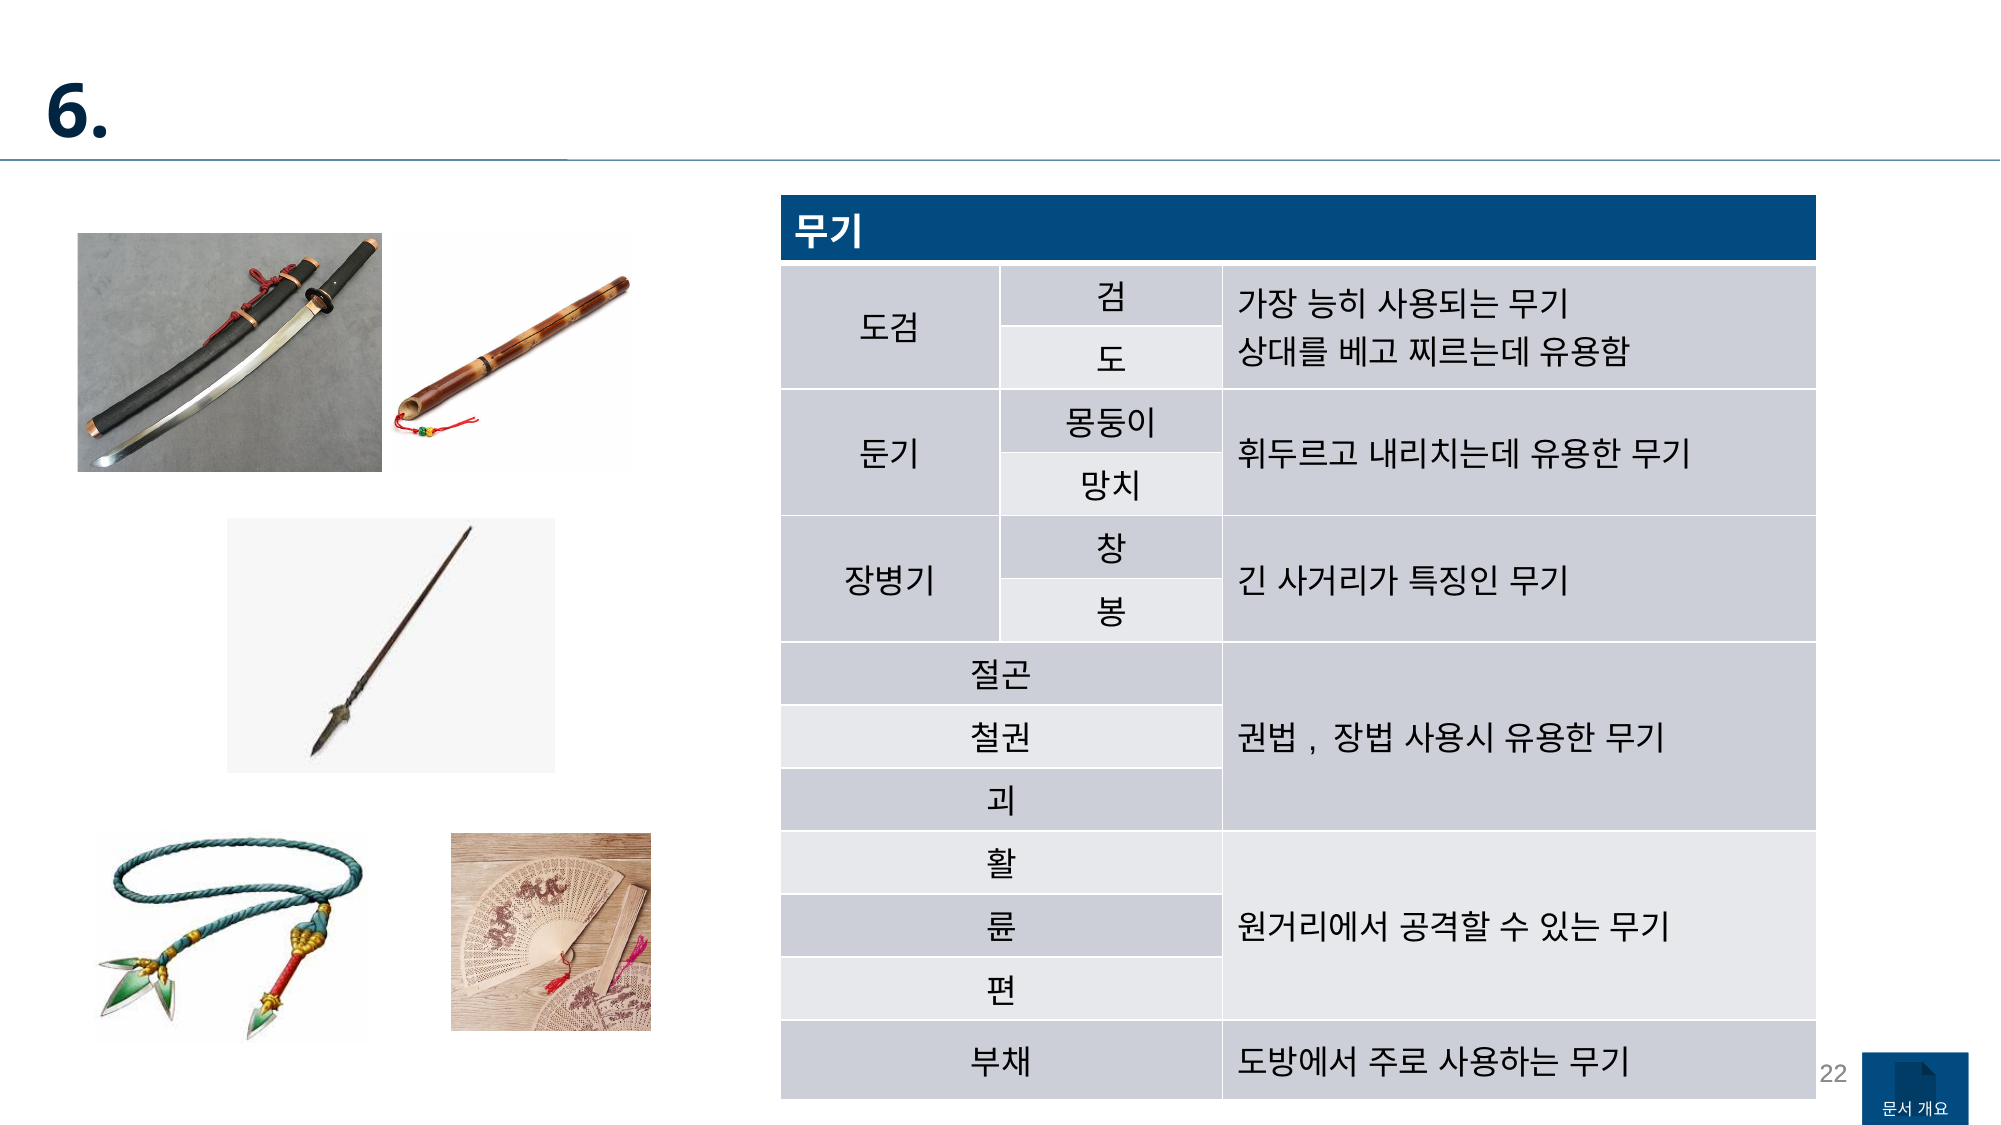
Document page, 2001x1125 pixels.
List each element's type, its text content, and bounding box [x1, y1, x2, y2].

table_cell 부채 [781, 1021, 1222, 1099]
table_cell 도검 [781, 266, 999, 388]
table_cell 도방에서 주로 사용하는 무기 [1223, 1021, 1816, 1099]
table_cell 창 [1001, 516, 1222, 578]
table_cell 장병기 [781, 516, 999, 641]
picture [390, 233, 634, 475]
table_cell 둔기 [781, 390, 999, 515]
table_cell 망치 [1001, 453, 1222, 515]
picture [77, 233, 382, 472]
text_box 문서 개요 [1861, 1052, 1970, 1125]
picture [451, 833, 651, 1031]
picture [227, 518, 555, 773]
table_cell 몽둥이 [1001, 390, 1222, 452]
table_header 무기 [781, 195, 1816, 260]
text_box 22 [1412, 1042, 1863, 1103]
table_cell 도 [1001, 327, 1222, 388]
picture [94, 831, 369, 1043]
text_box 6. [31, 54, 650, 159]
table_cell 검 [1001, 266, 1222, 325]
table_cell 륜 [781, 895, 1222, 956]
table_cell 편 [781, 958, 1222, 1019]
table_cell 원거리에서 공격할 수 있는 무기 [1223, 832, 1816, 1019]
table_cell 긴 사거리가 특징인 무기 [1223, 516, 1816, 641]
table_cell 권법, 장법 사용시 유용한 무기 [1223, 643, 1816, 830]
table_cell 가장 능히 사용되는 무기 상대를 베고 찌르는데 유용함 [1223, 266, 1816, 388]
table_cell 철권 [781, 706, 1222, 767]
table_cell 활 [781, 832, 1222, 893]
table_cell 휘두르고 내리치는데 유용한 무기 [1223, 390, 1816, 515]
table_cell 봉 [1001, 579, 1222, 641]
table_cell 절곤 [781, 643, 1222, 704]
table_cell 괴 [781, 769, 1222, 830]
